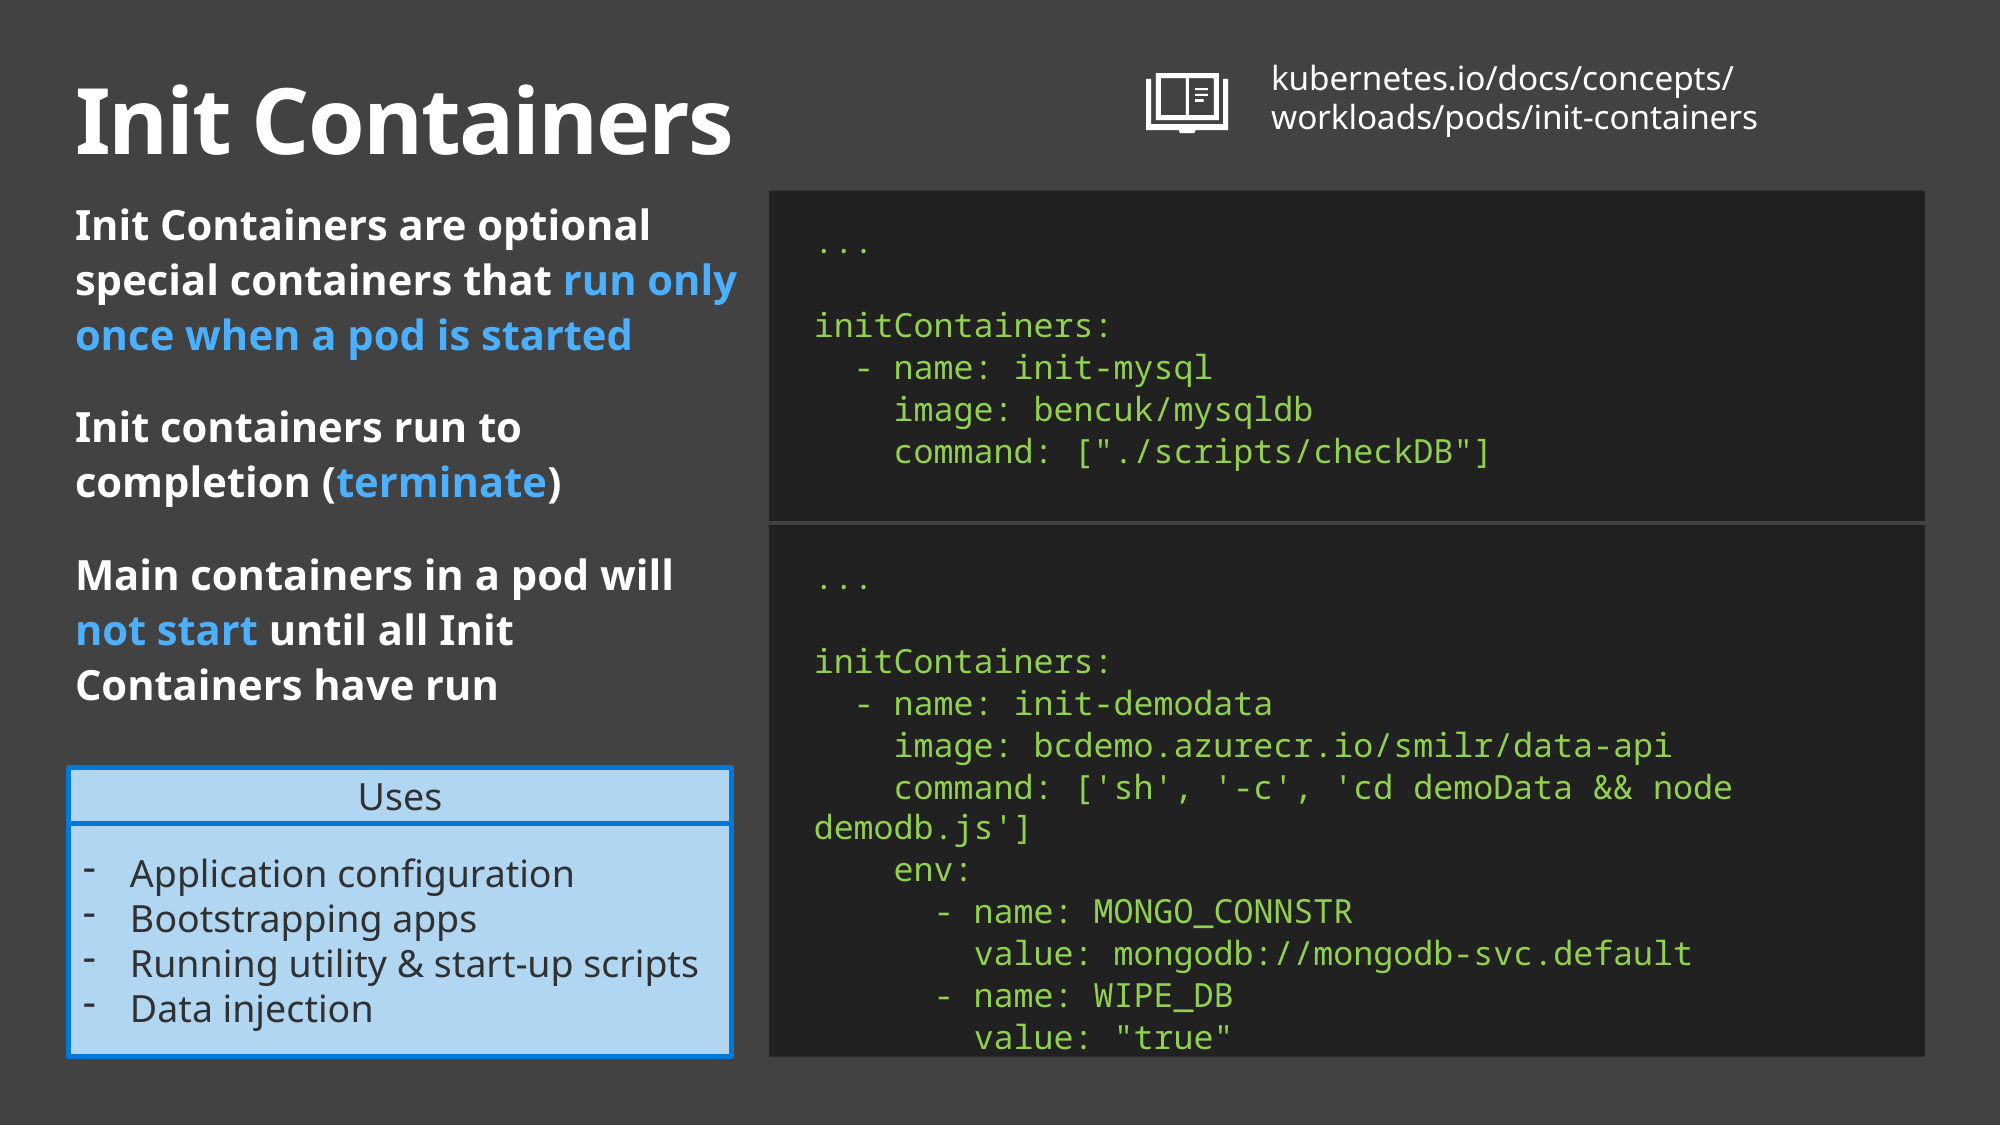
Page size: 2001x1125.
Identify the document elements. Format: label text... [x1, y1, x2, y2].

text_box Application configuration Bootstrapping apps Running utility & start-up scripts Data injection [68, 824, 732, 1057]
text_box kubernetes.io/docs/concepts/workloads/pods/init-containers [1256, 49, 1893, 145]
list ... initContainers: - name: init-mysql image: bencuk/mysqldb command: ["./scripts/checkDB"] ... initContainers: - name: init-demodata image: bcdemo.azurecr.io/smilr/data-api command: ['sh', '-c', 'cd demoData && node demodb.js'] env: - name: MONGO_CONNSTR value: mongodb://mongodb-svc.default - name: WIPE_DB value: "true" [768, 525, 1925, 1057]
list ... initContainers: - name: init-mysql image: bencuk/mysqldb command: ["./scripts/checkDB"] ... initContainers: - name: init-demodata image: bcdemo.azurecr.io/smilr/data-api command: ['sh', '-c', 'cd demoData && node demodb.js'] env: - name: MONGO_CONNSTR value: mongodb://mongodb-svc.default - name: WIPE_DB value: "true" [769, 190, 1925, 521]
list Init Containers are optional special containers that run only once when a pod is started Init containers run to completion (terminate) Main containers in a pod will not start until all Init Containers have run [75, 193, 769, 768]
picture [1142, 58, 1232, 147]
title Init Containers [75, 75, 1200, 194]
text_box Uses [68, 767, 732, 824]
